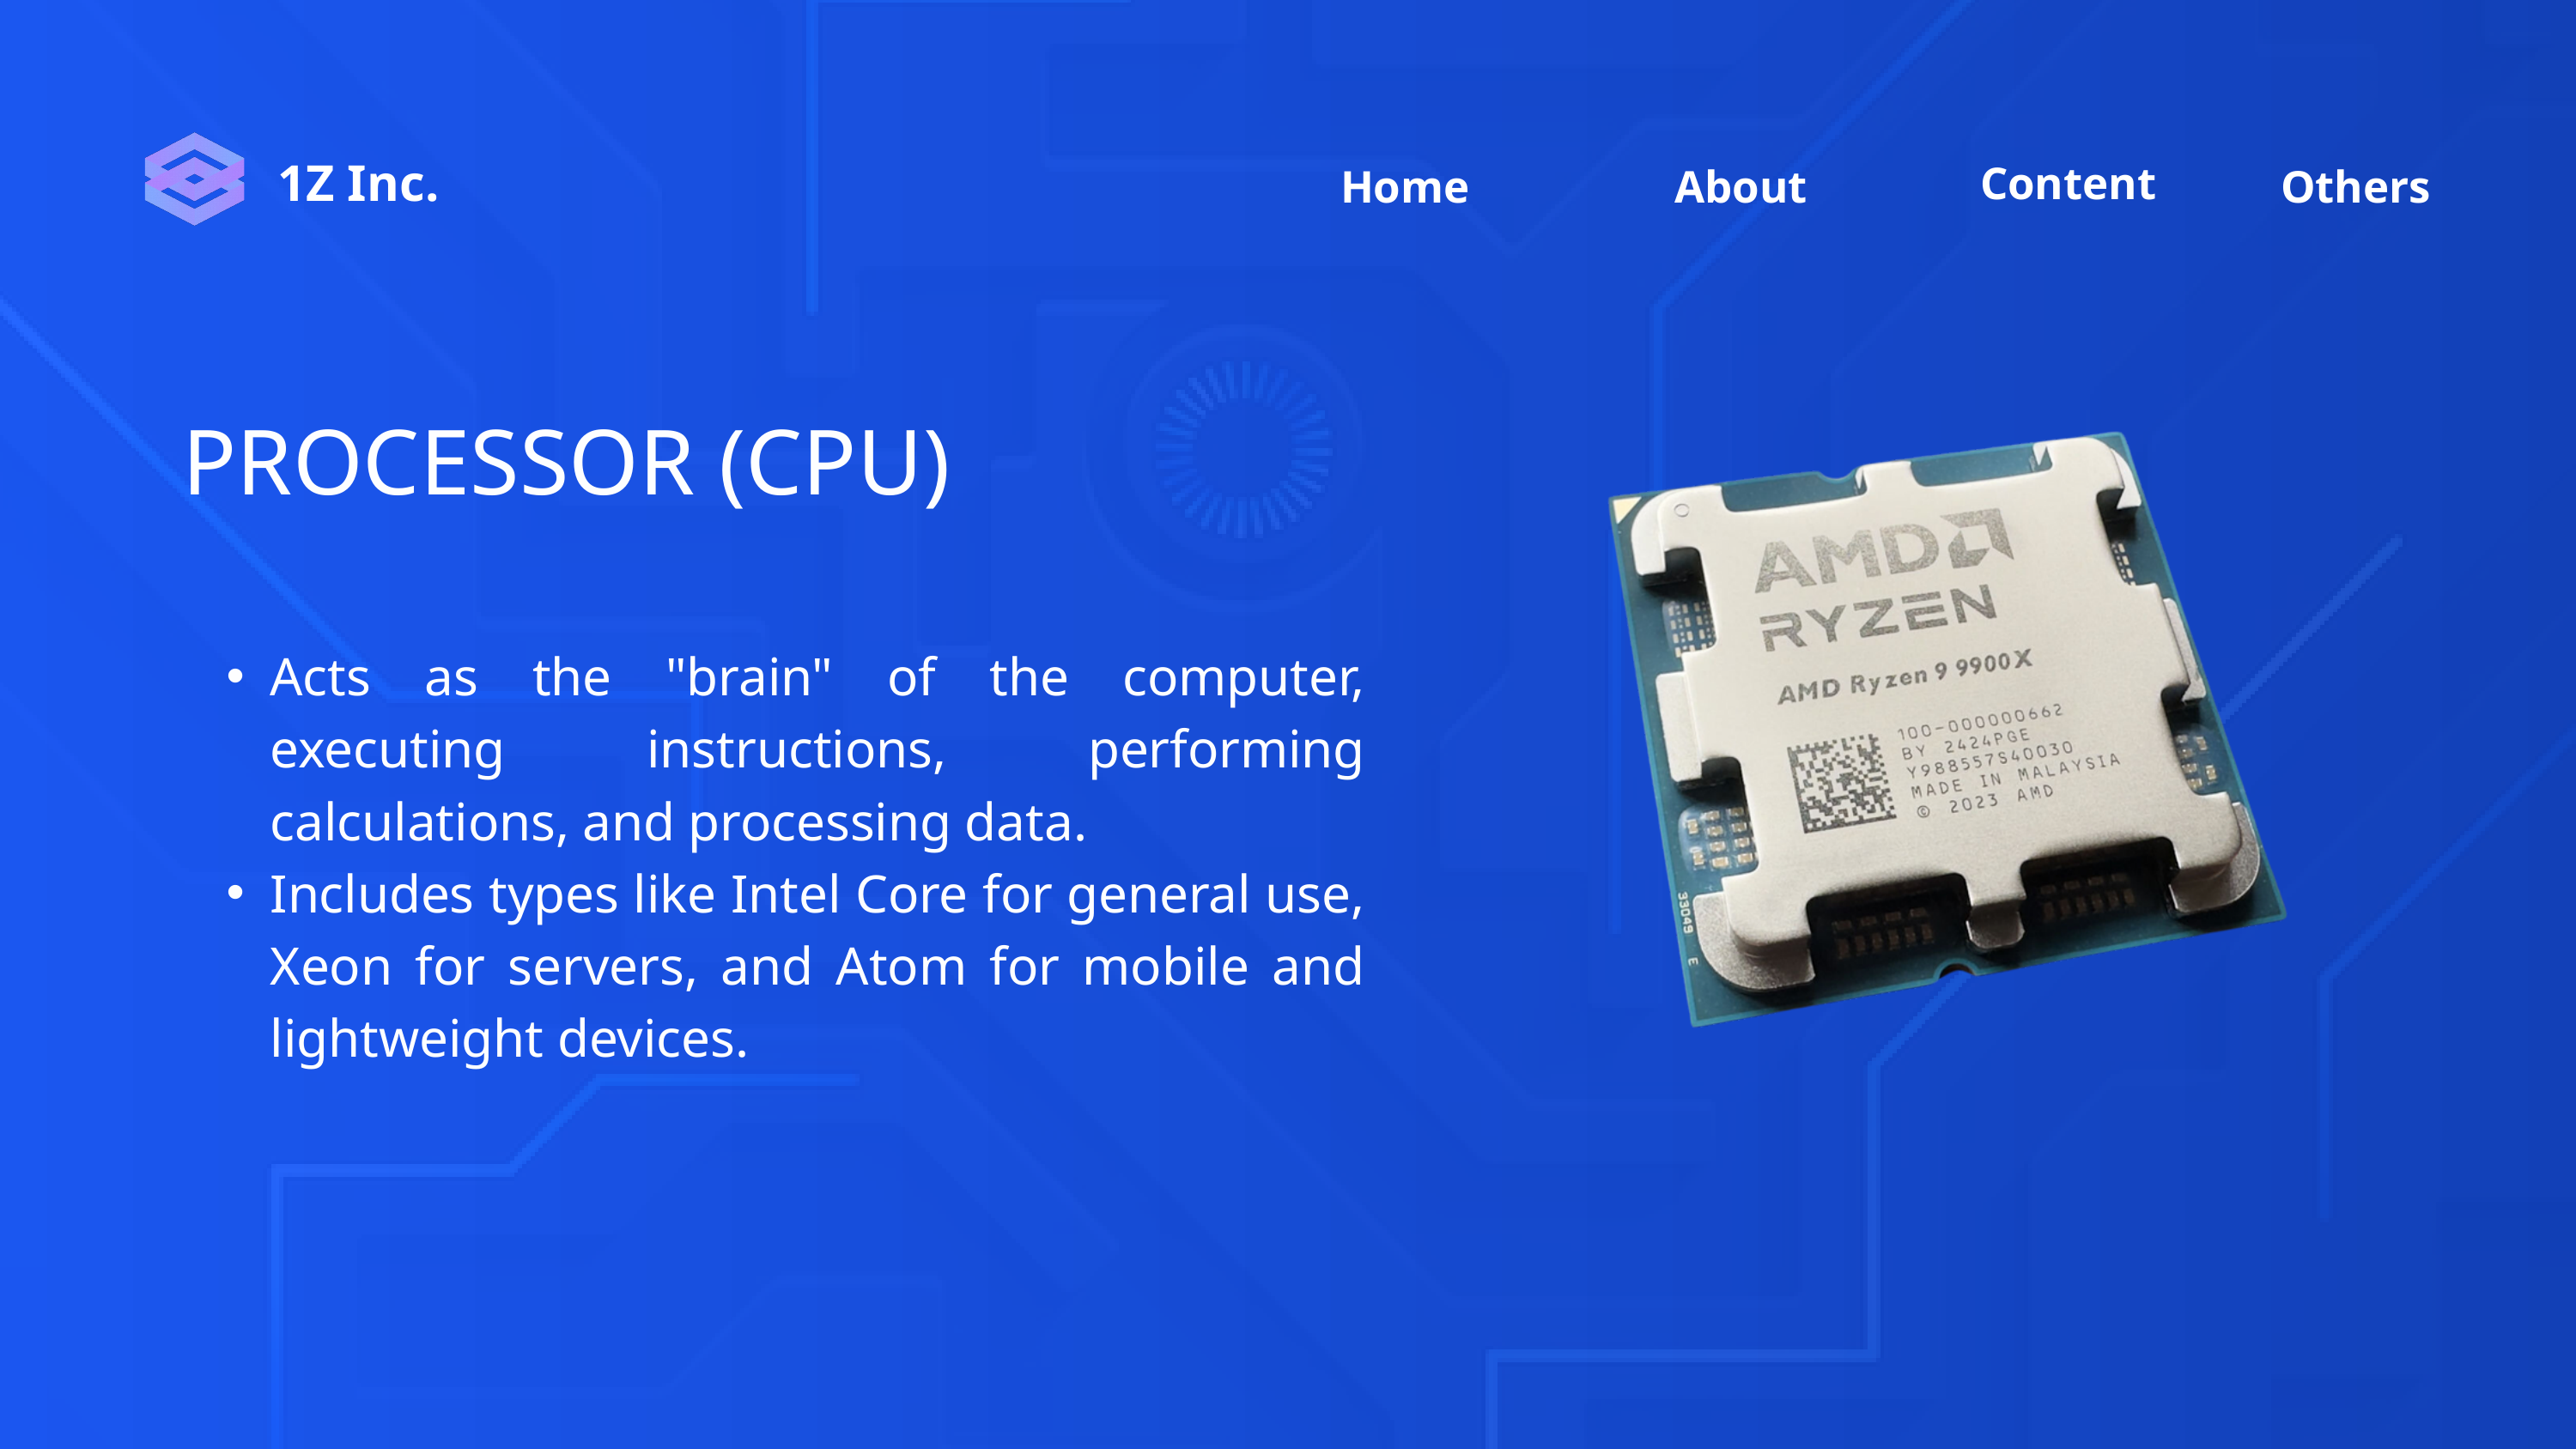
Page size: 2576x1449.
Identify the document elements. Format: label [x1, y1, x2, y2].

text_box [0, 0, 2576, 1449]
